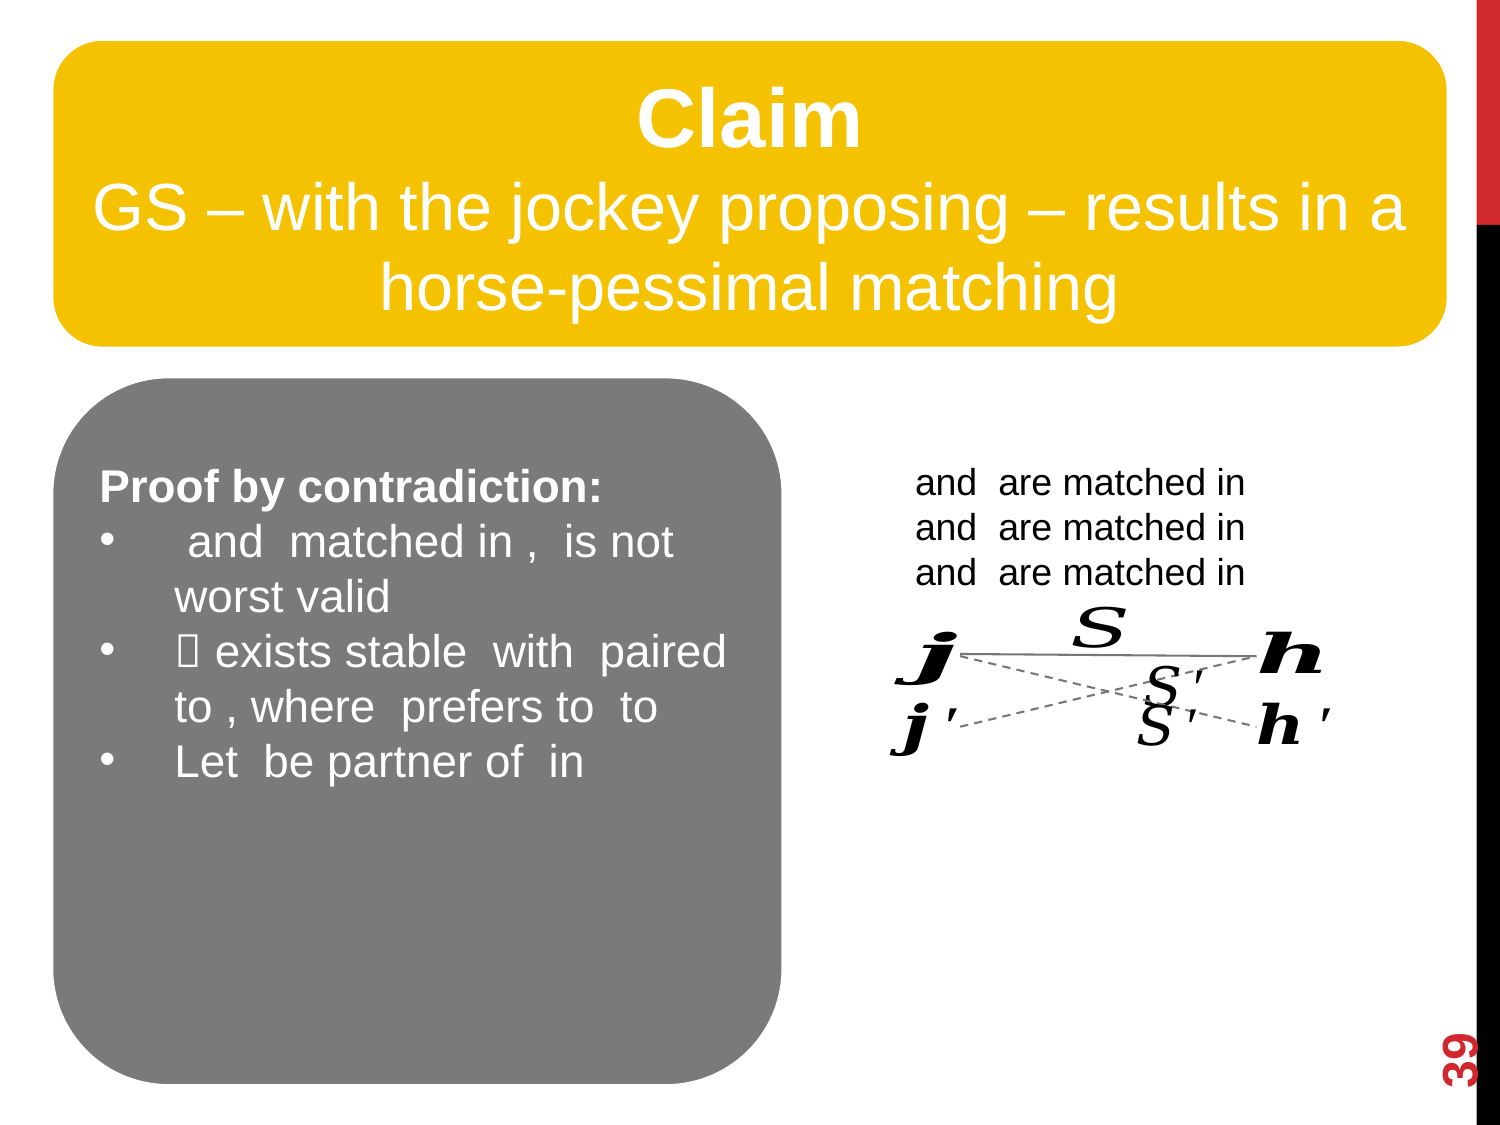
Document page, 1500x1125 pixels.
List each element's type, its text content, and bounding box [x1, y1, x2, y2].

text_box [959, 655, 1257, 728]
slide_number 39 [1427, 887, 1488, 1104]
text_box Claim GS – with the jockey proposing – results in a horse-pessimal matching [46, 34, 1454, 354]
